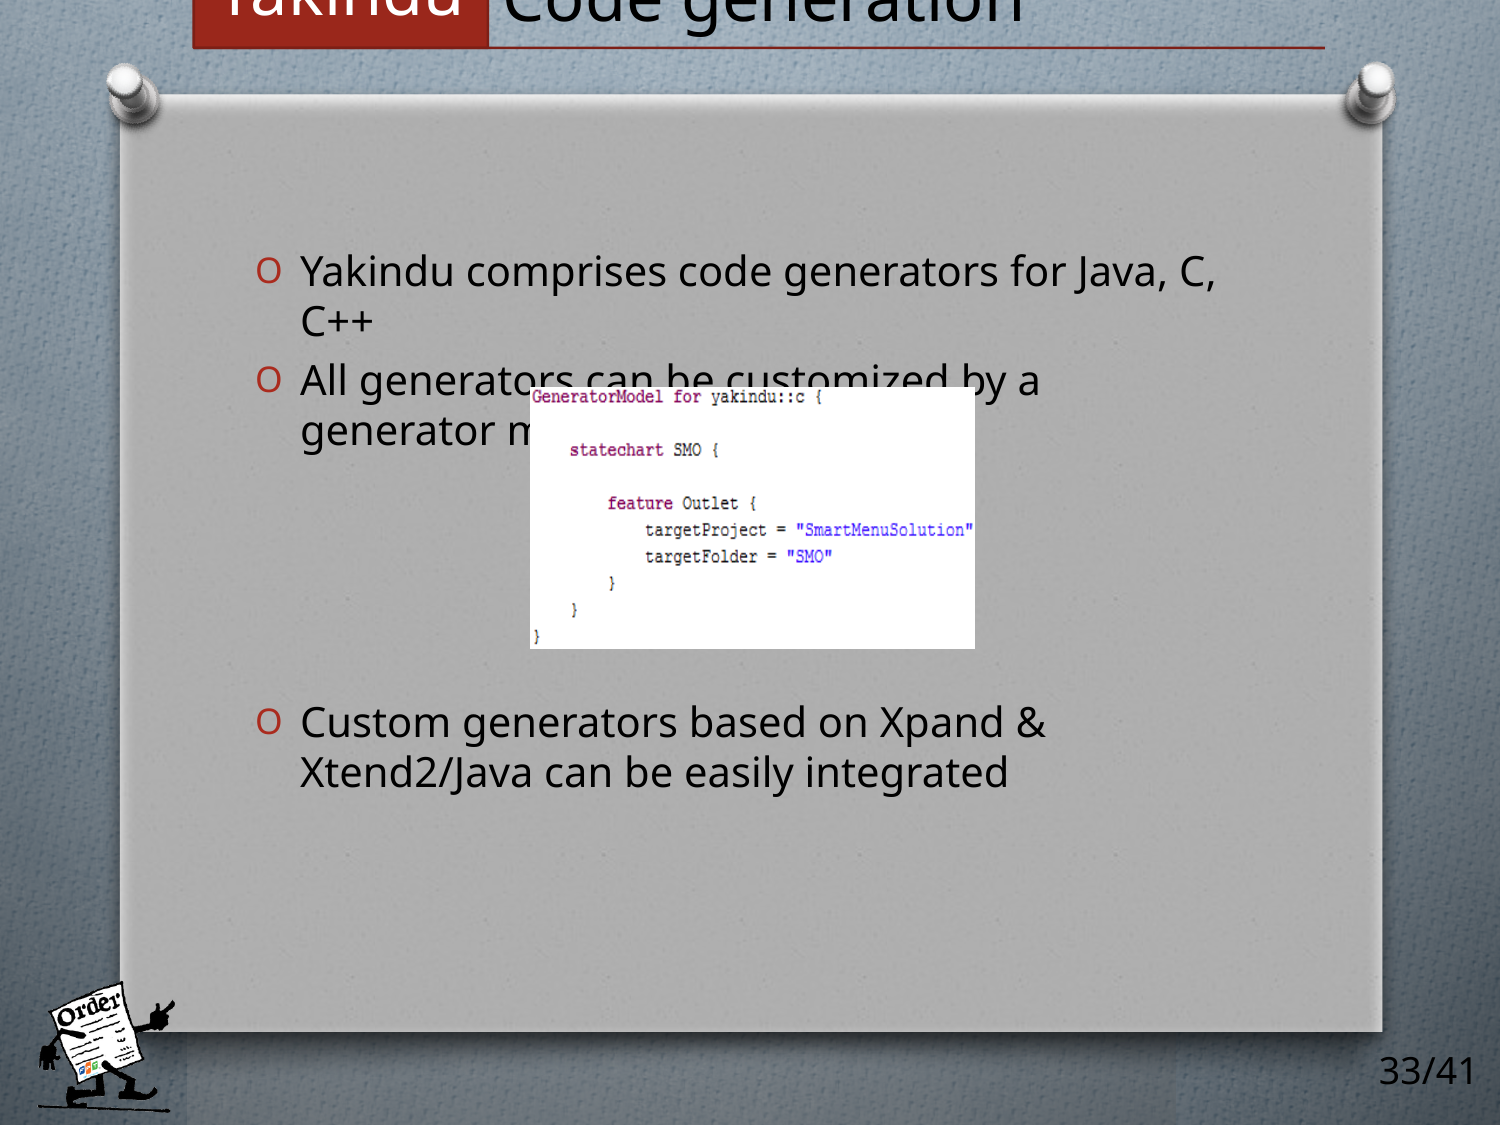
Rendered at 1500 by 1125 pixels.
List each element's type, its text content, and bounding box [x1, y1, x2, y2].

picture [530, 387, 976, 649]
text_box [193, 0, 1326, 294]
text_box 33/41 [1364, 1039, 1494, 1100]
picture [1326, 35, 1439, 156]
picture [75, 29, 193, 153]
list Yakindu comprises code generators for Java, C, C++ All generators can be customized by a generator model Custom generators based on Xpand & Xtend2/Java can be easily integrated [240, 296, 1257, 829]
picture [37, 979, 176, 1113]
